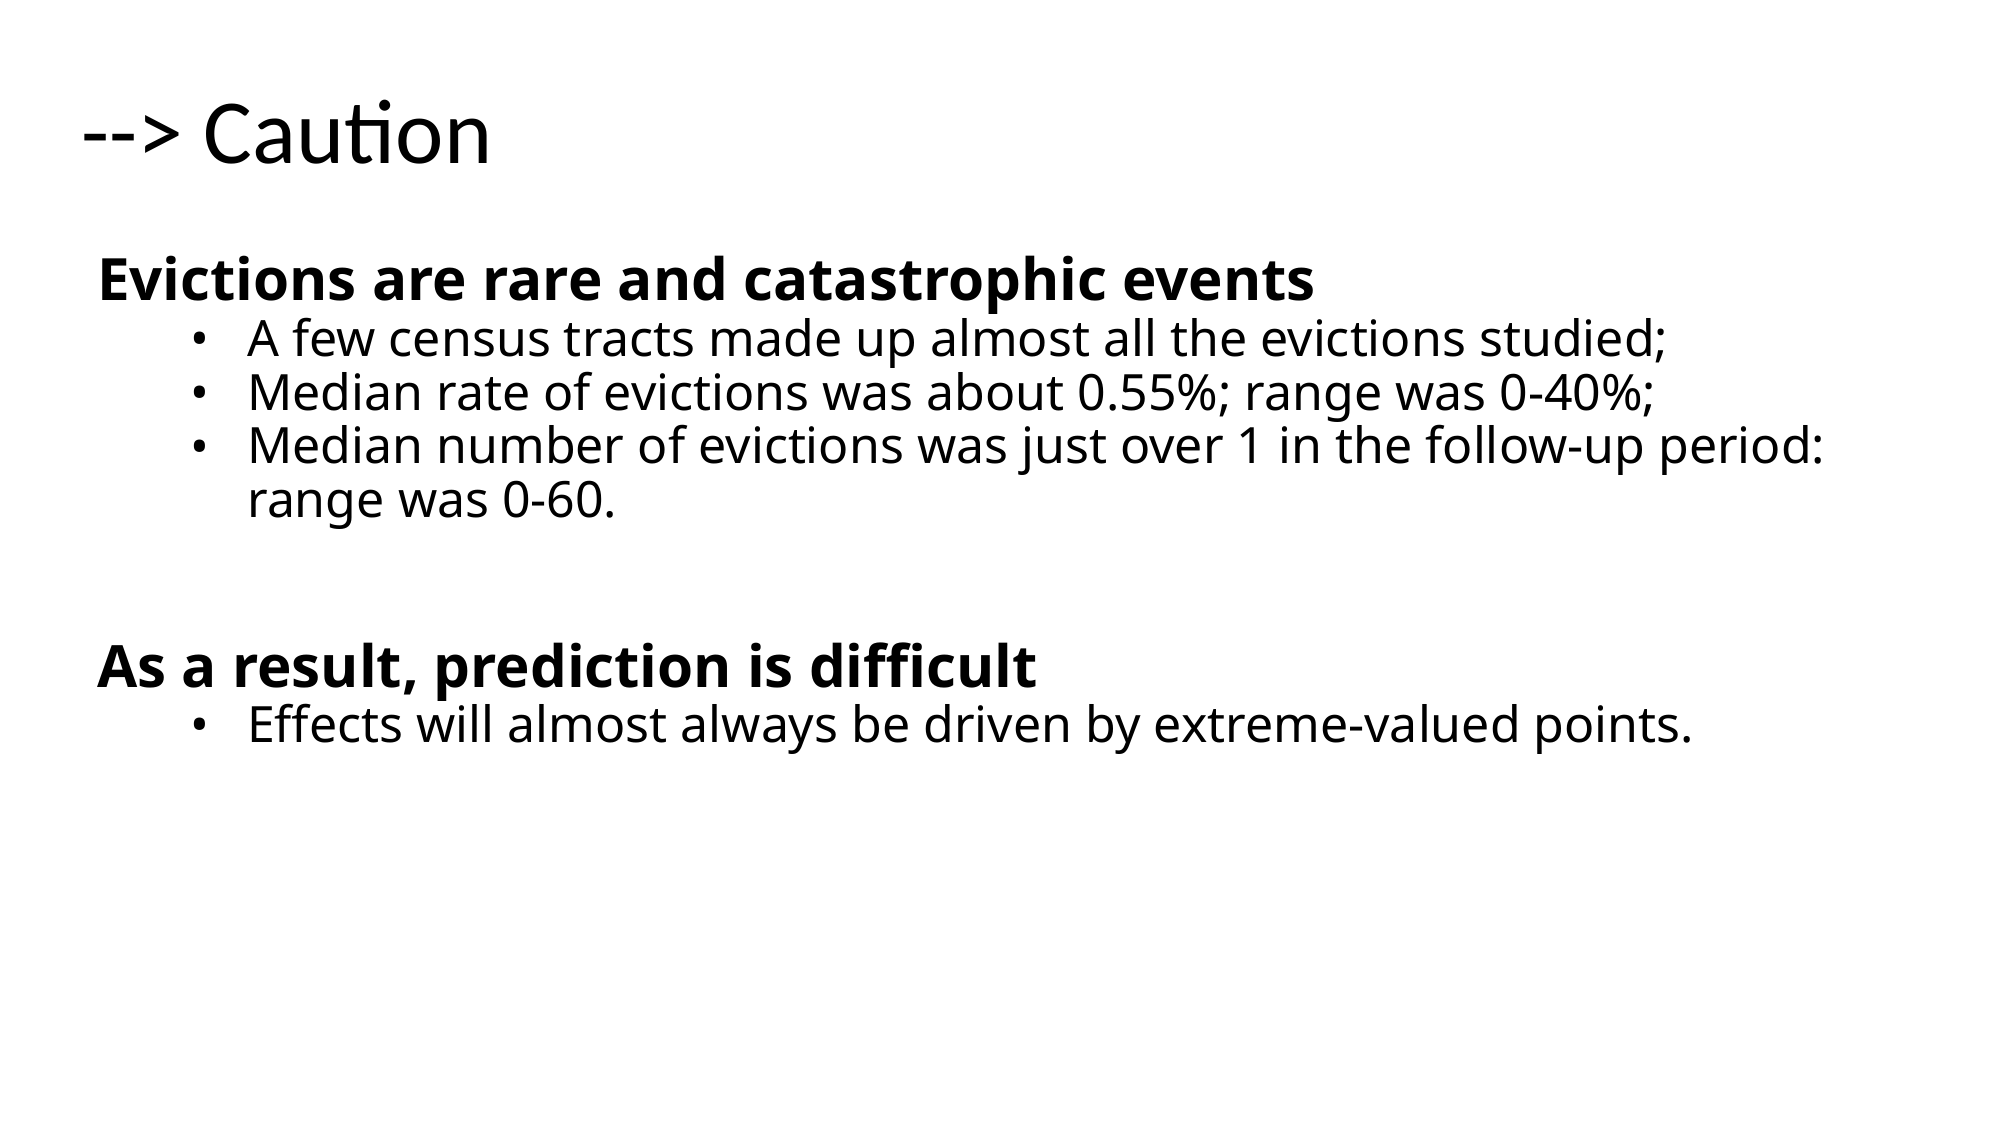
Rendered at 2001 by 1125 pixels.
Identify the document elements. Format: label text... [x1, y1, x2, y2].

title --> Caution [66, 25, 1792, 243]
list Evictions are rare and catastrophic events A few census tracts made up almost all the evictions studied; Median rate of evictions was about 0.55%; range was 0-40%; Median number of evictions was just over 1 in the follow-up period: range was 0-60. As a result, prediction is difficult Effects will almost always be driven by extreme-valued points. [82, 242, 1928, 957]
